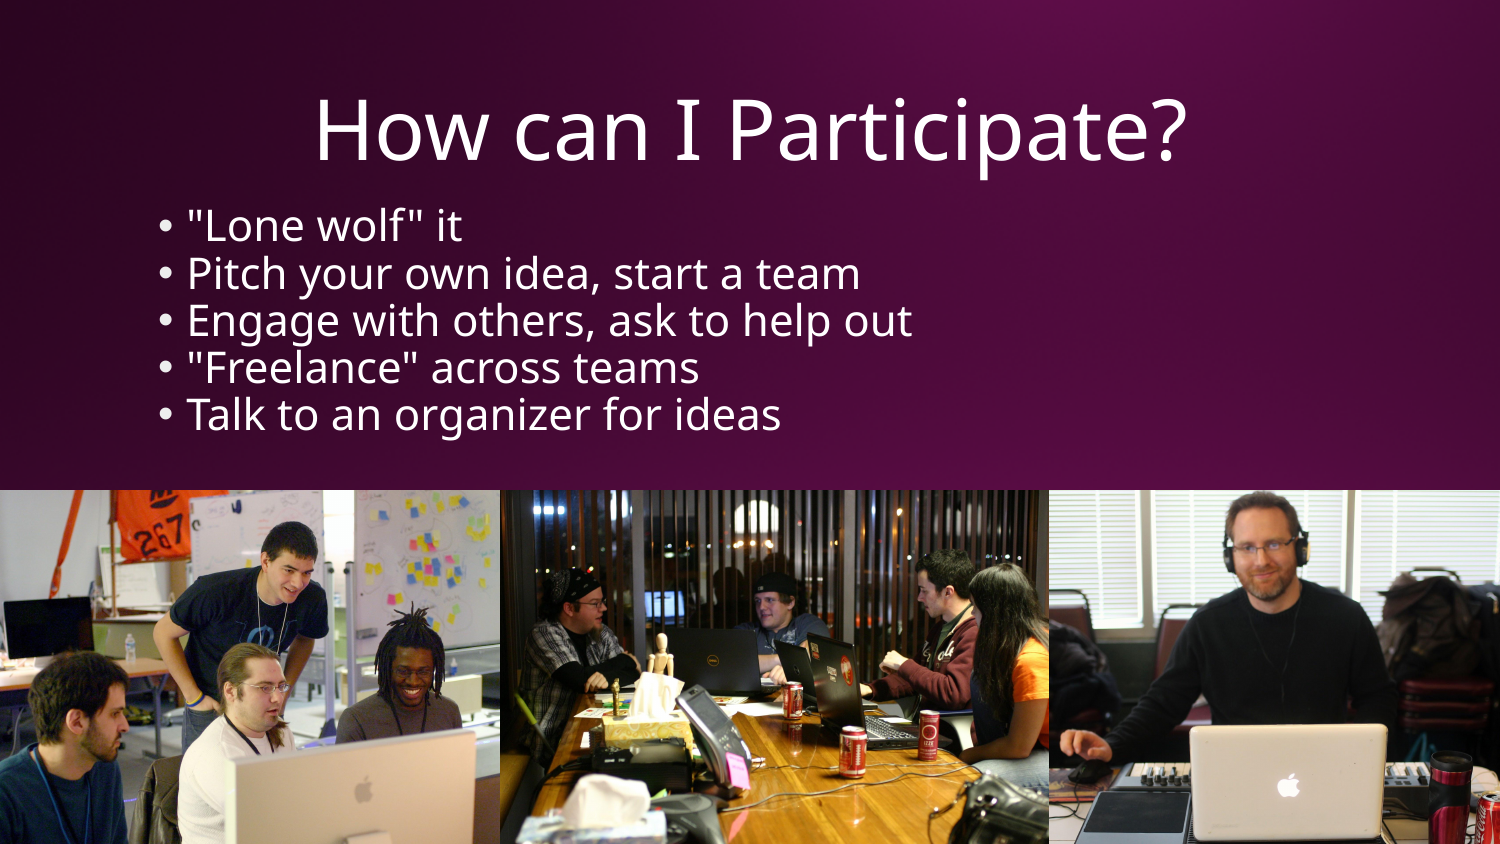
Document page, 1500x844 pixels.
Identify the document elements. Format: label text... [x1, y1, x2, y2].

list "Lone wolf" it Pitch your own idea, start a team Engage with others, ask to help out "Freelance" across teams Talk to an organizer for ideas [143, 189, 1387, 490]
title How can I Participate? [51, 72, 1449, 167]
picture [0, 0, 1500, 844]
